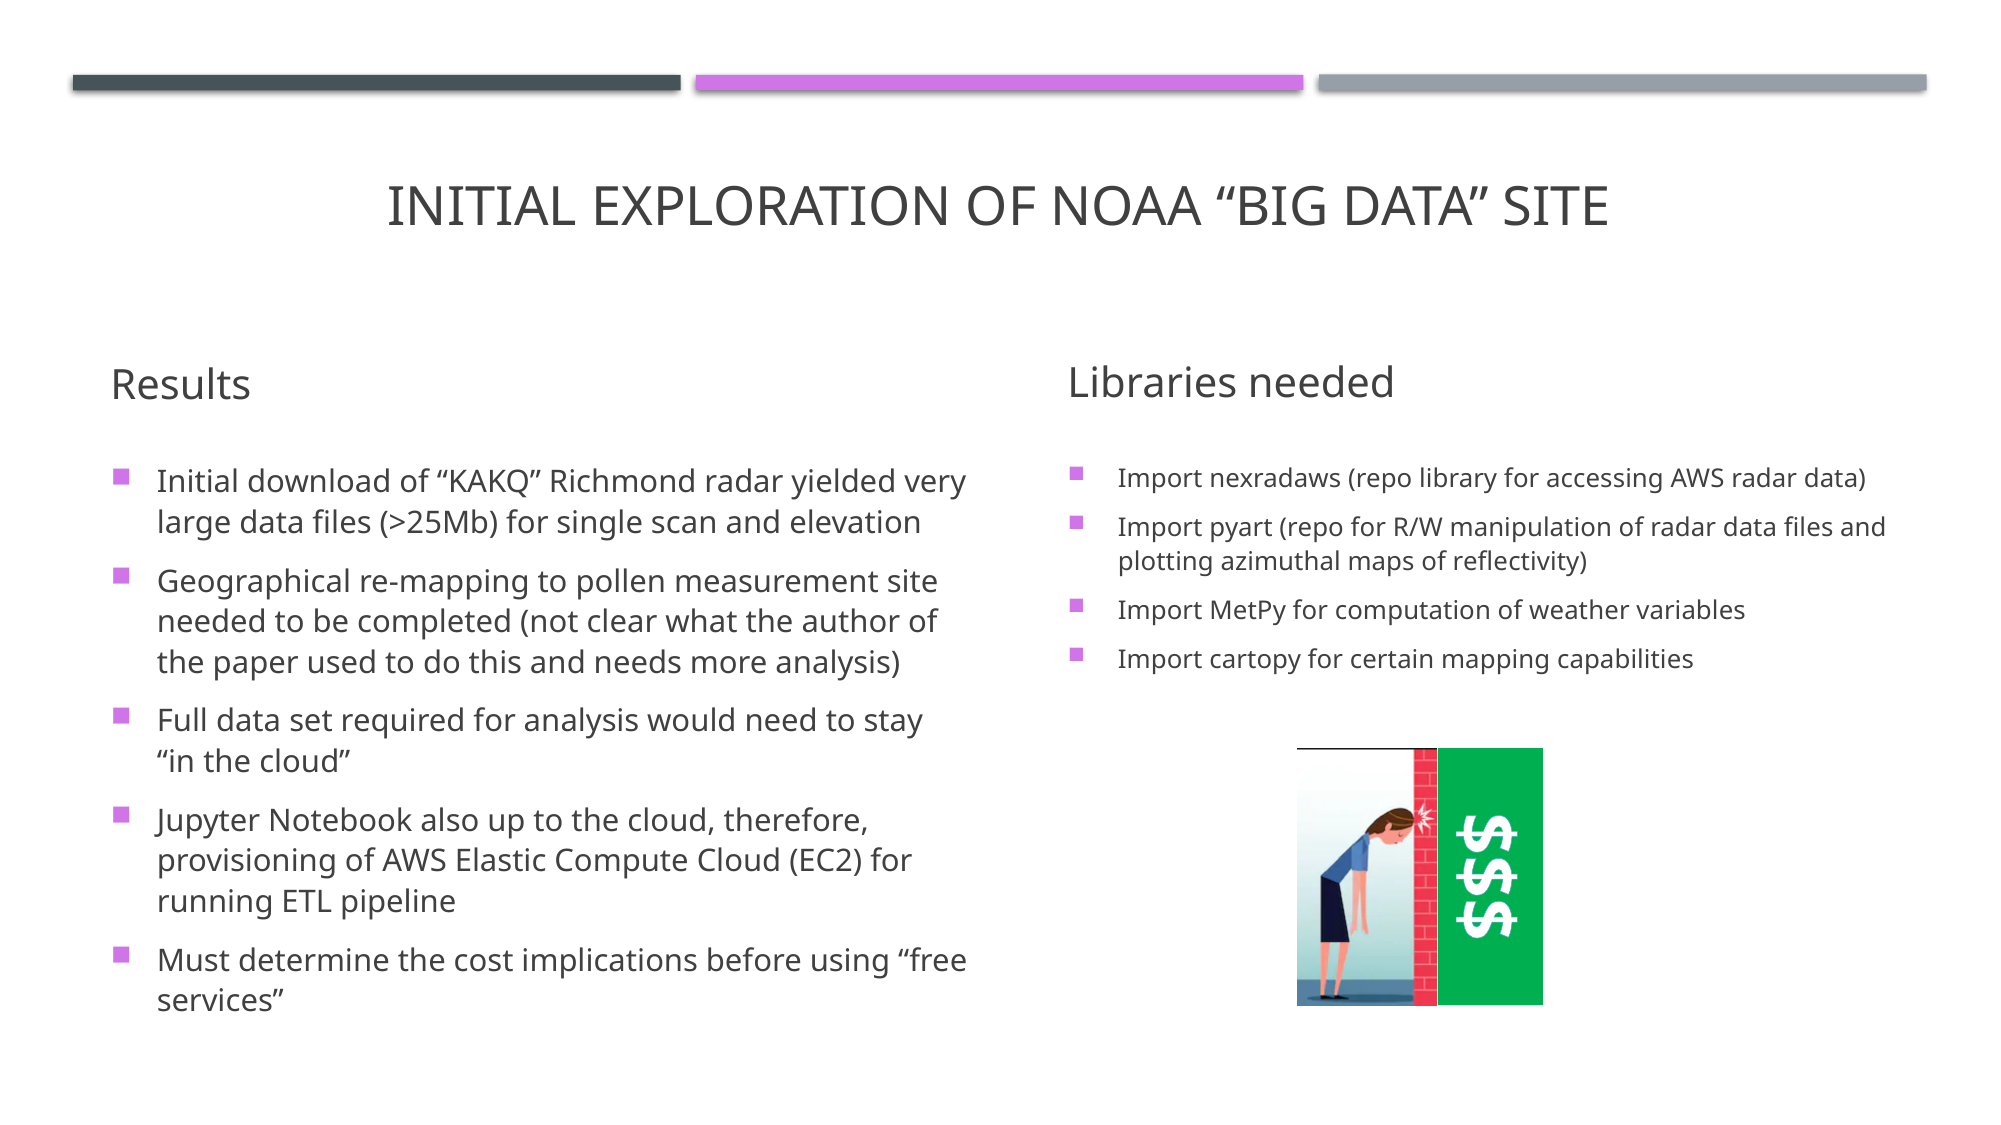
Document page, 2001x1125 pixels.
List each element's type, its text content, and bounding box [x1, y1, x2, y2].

list Libraries needed [1052, 335, 1905, 427]
text_box $$$ [1441, 748, 1543, 1006]
title Initial exploration of noaa “big data” site [95, 119, 1905, 245]
picture [1297, 747, 1438, 1006]
list Initial download of “KAKQ” Richmond radar yielded very large data files (>25Mb) for single scan and elevation Geographical re-mapping to pollen measurement site needed to be completed (not clear what the author of the paper used to do this and needs more analysis) Full data set required for analysis would need to stay “in the cloud” Jupyter Notebook also up to the cloud, therefore, provisioning of AWS Elastic Compute Cloud (EC2) for running ETL pipeline Must determine the cost implications before using “free services” [95, 450, 983, 1046]
list Import nexradaws (repo library for accessing AWS radar data) Import pyart (repo for R/W manipulation of radar data files and plotting azimuthal maps of reflectivity) Import MetPy for computation of weather variables Import cartopy for certain mapping capabilities [1052, 450, 1905, 685]
list Results [95, 335, 948, 427]
